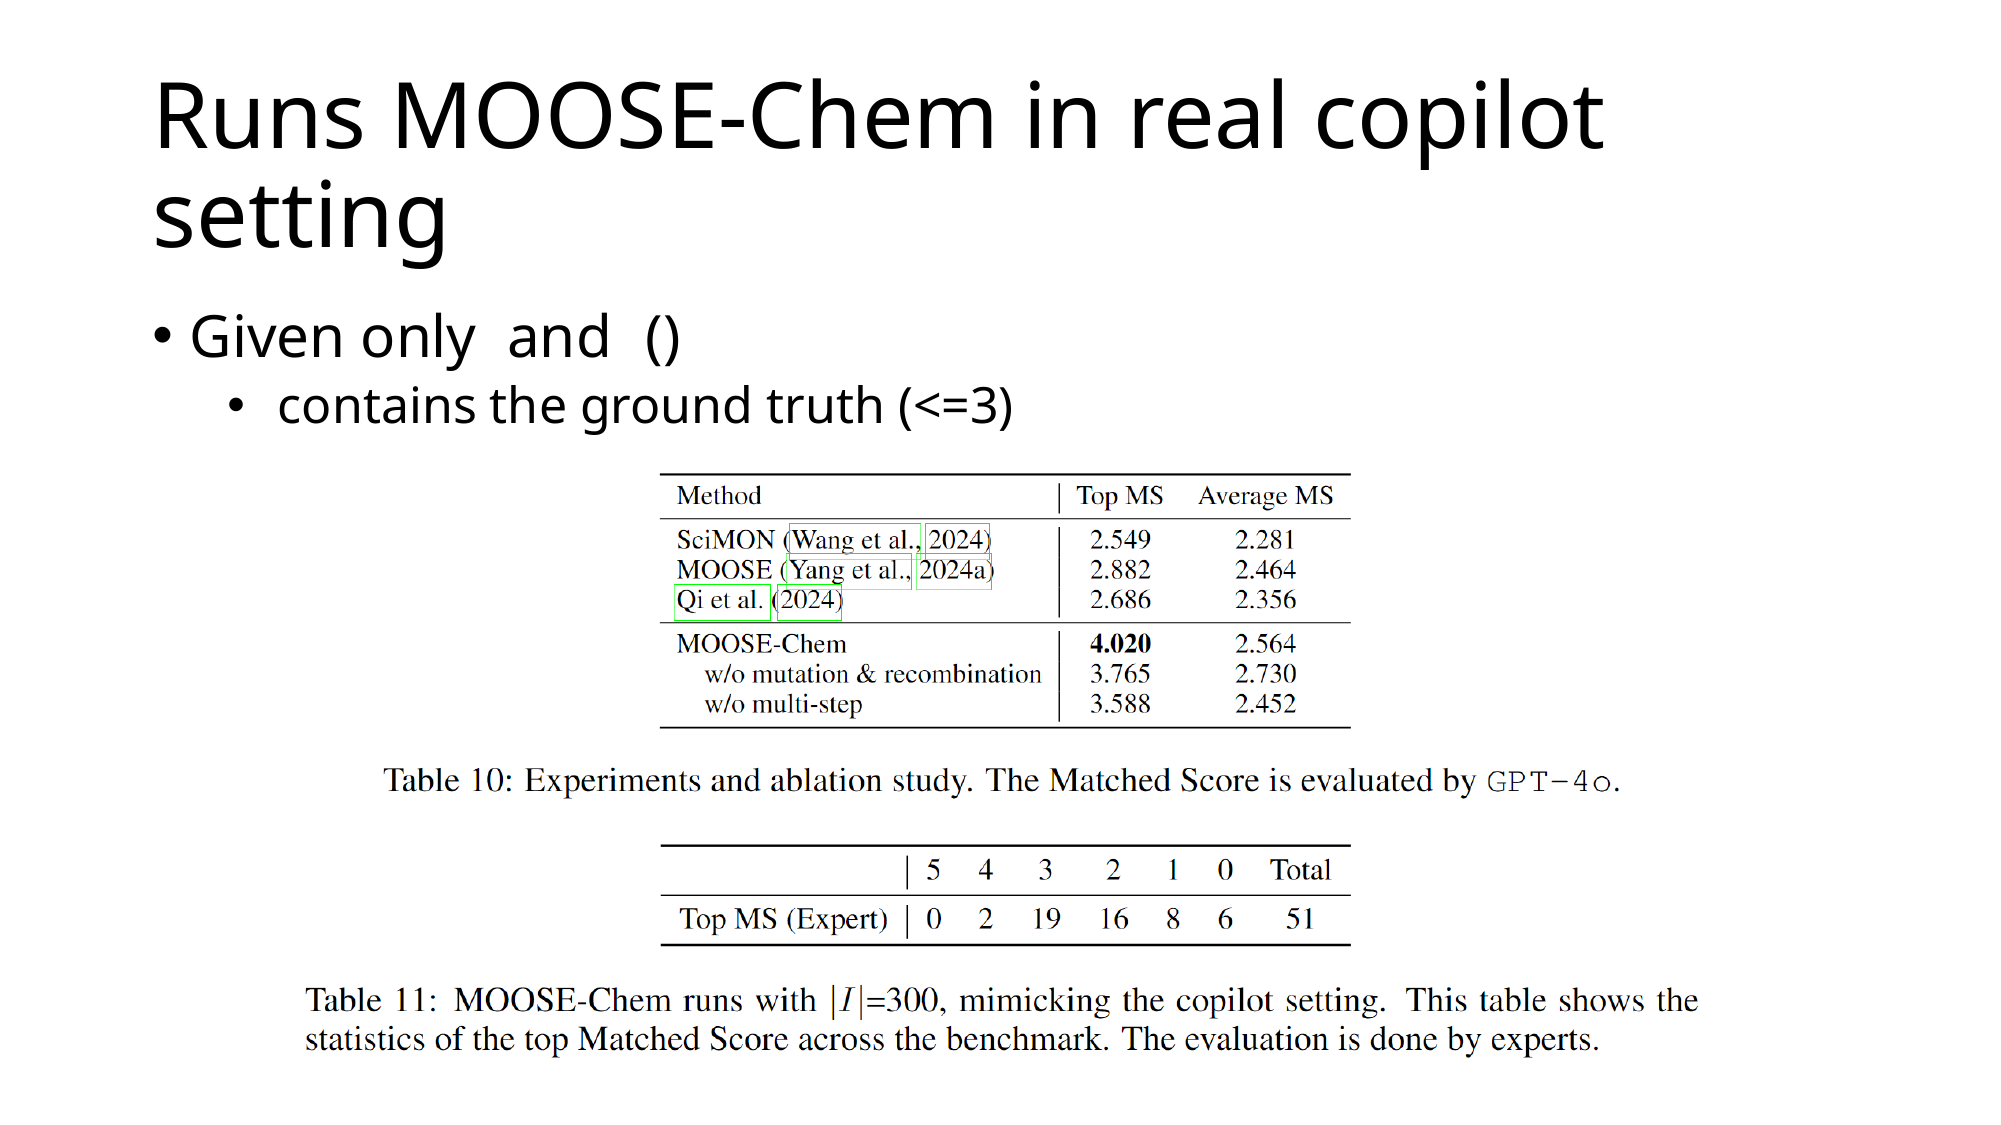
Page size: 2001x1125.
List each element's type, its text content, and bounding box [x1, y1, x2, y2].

title Runs MOOSE-Chem in real copilot setting [137, 59, 1863, 278]
picture [292, 443, 1708, 1066]
